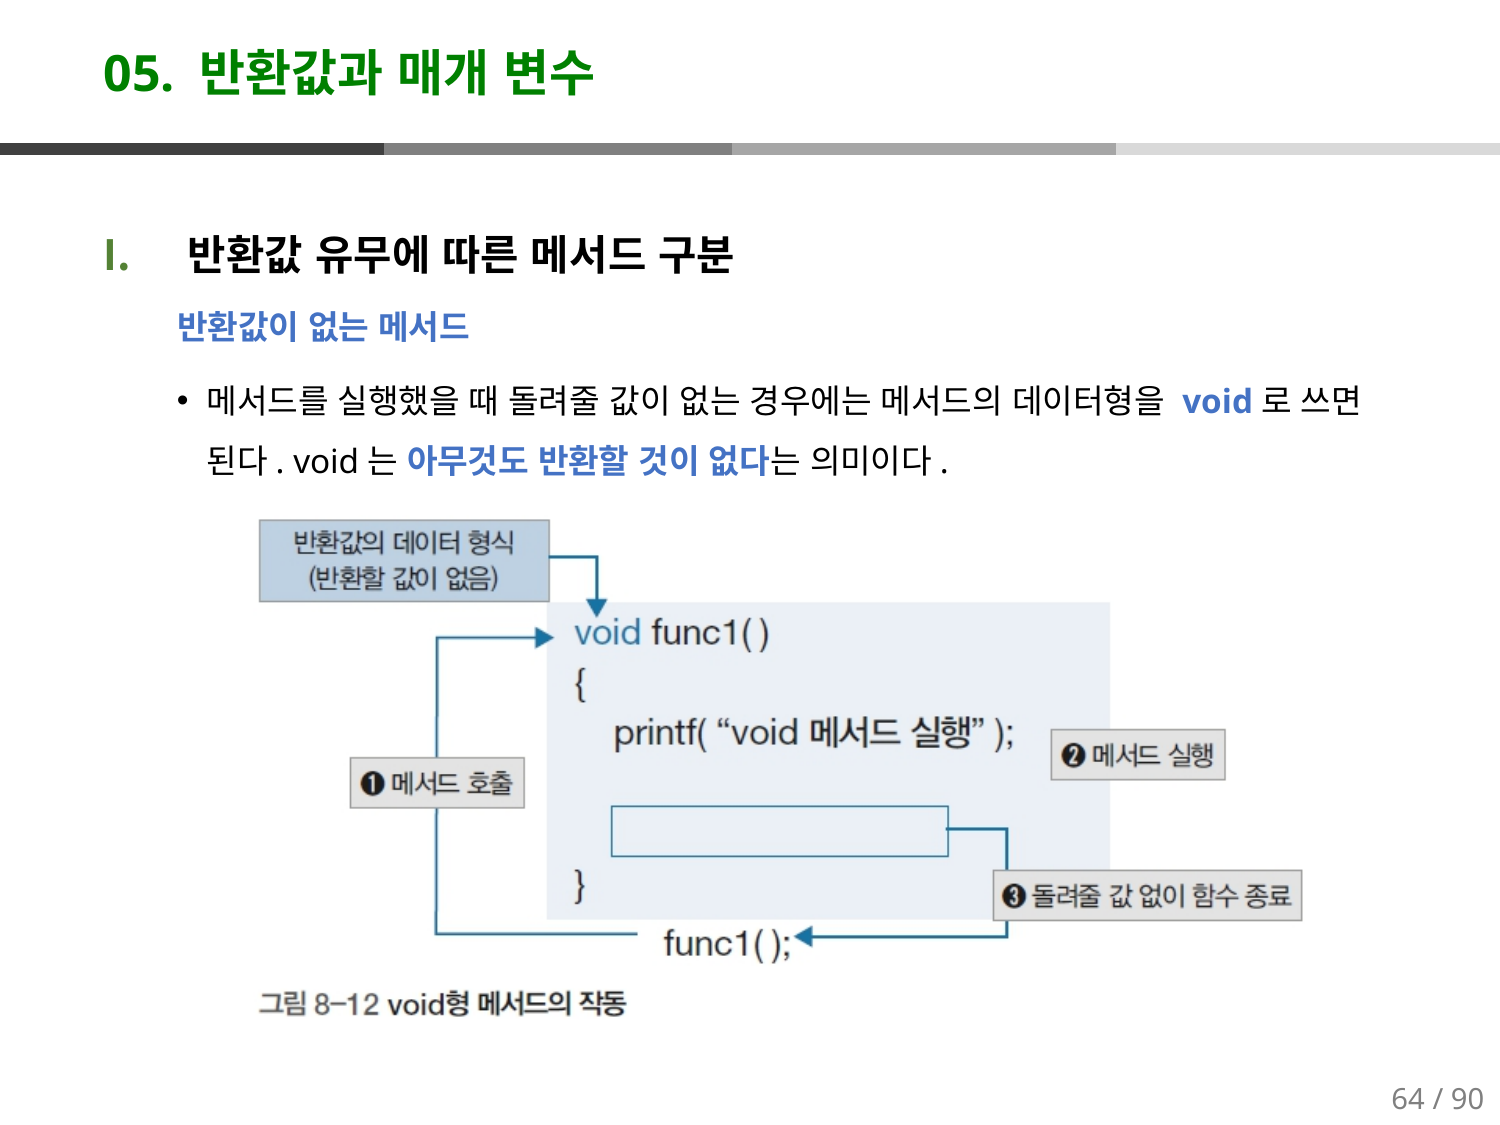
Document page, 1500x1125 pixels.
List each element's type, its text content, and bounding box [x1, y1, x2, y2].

list 반환값 유무에 따른 메서드 구분 반환값이 없는 메서드 메서드를 실행했을 때 돌려줄 값이 없는 경우에는 메서드의 데이터형을 void로 쓰면 된다. void는 아무것도 반환할 것이 없다는 의미이다. [88, 196, 1424, 1125]
picture [253, 515, 1309, 1020]
title 05. 반환값과 매개 변수 [88, 30, 1400, 121]
